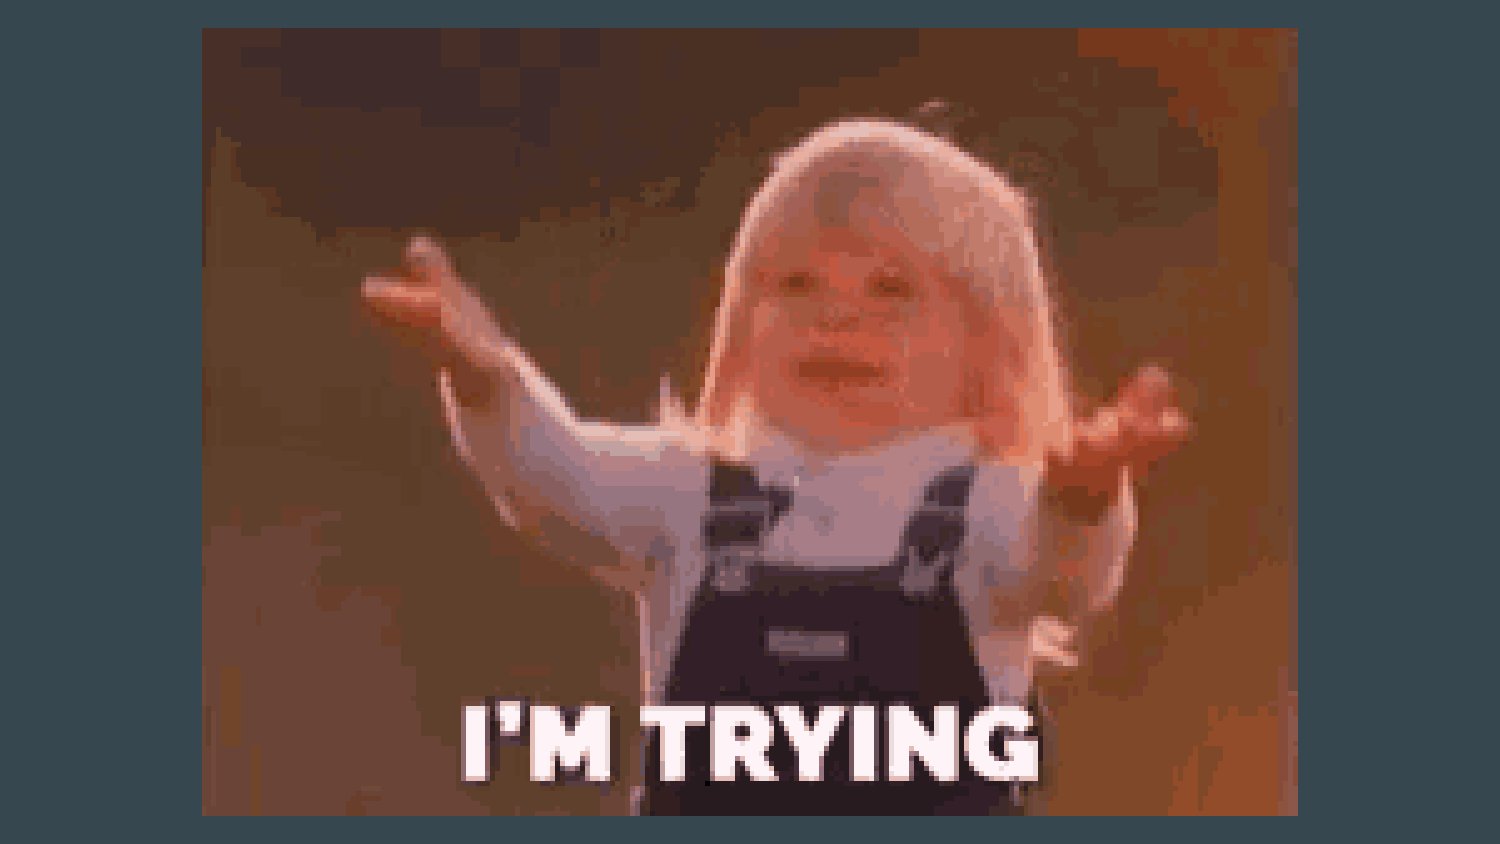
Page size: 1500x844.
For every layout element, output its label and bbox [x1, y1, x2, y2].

picture [201, 28, 1298, 816]
